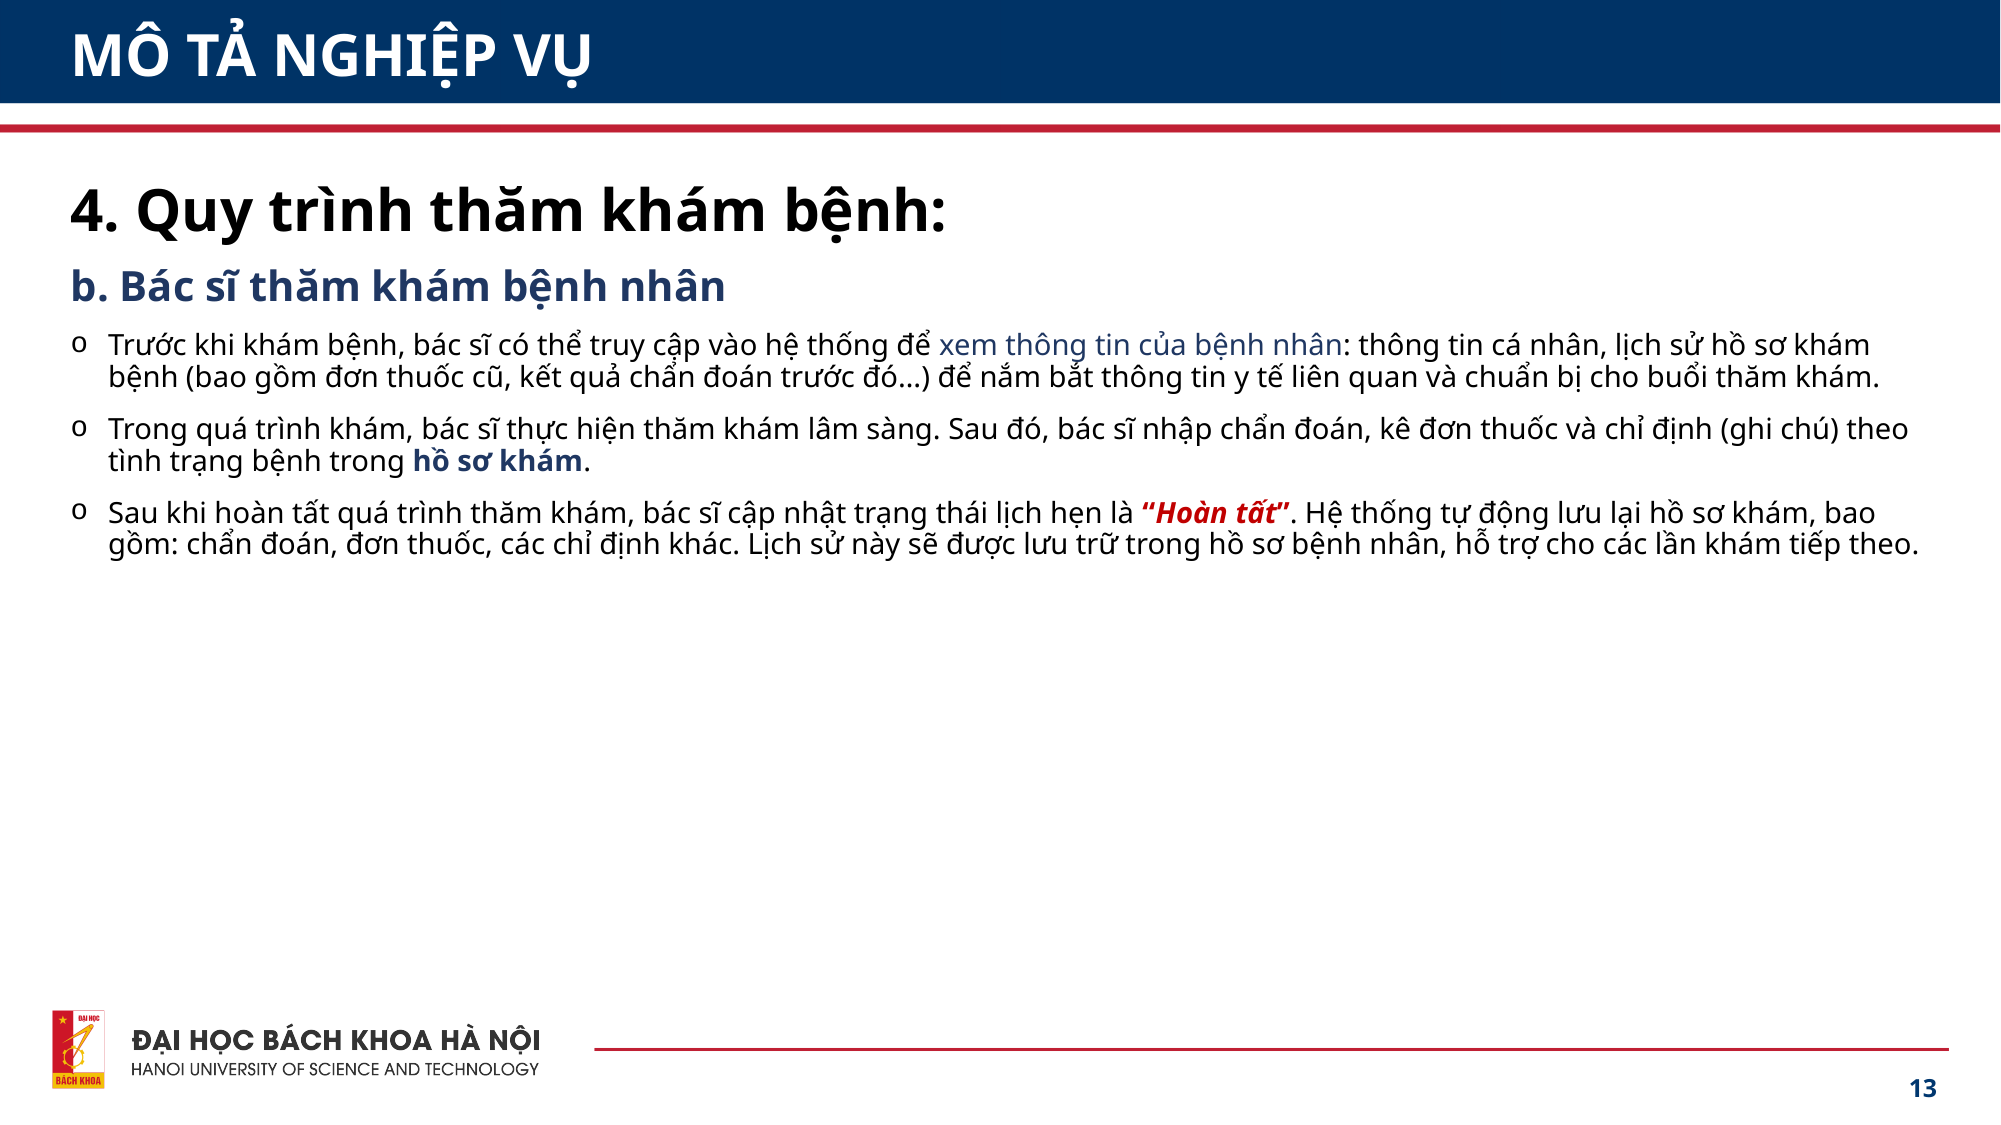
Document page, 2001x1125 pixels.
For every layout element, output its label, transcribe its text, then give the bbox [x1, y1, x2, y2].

title MÔ TẢ NGHIỆP VỤ [55, 18, 1945, 90]
list 4. Quy trình thăm khám bệnh: b. Bác sĩ thăm khám bệnh nhân Trước khi khám bệnh, bác sĩ có thể truy cập vào hệ thống để xem thông tin của bệnh nhân: thông tin cá nhân, lịch sử hồ sơ khám bệnh (bao gồm đơn thuốc cũ, kết quả chẩn đoán trước đó…) để nắm bắt thông tin y tế liên quan và chuẩn bị cho buổi thăm khám. Trong quá trình khám, bác sĩ thực hiện thăm khám lâm sàng. Sau đó, bác sĩ nhập chẩn đoán, kê đơn thuốc và chỉ định (ghi chú) theo tình trạng bệnh trong hồ sơ khám. Sau khi hoàn tất quá trình thăm khám, bác sĩ cập nhật trạng thái lịch hẹn là “Hoàn tất”. Hệ thống tự động lưu lại hồ sơ khám, bao gồm: chẩn đoán, đơn thuốc, các chỉ định khác. Lịch sử này sẽ được lưu trữ trong hồ sơ bệnh nhân, hỗ trợ cho các lần khám tiếp theo. [55, 173, 1945, 979]
slide_number 13 [1502, 1065, 1953, 1125]
picture [0, 0, 2001, 1125]
